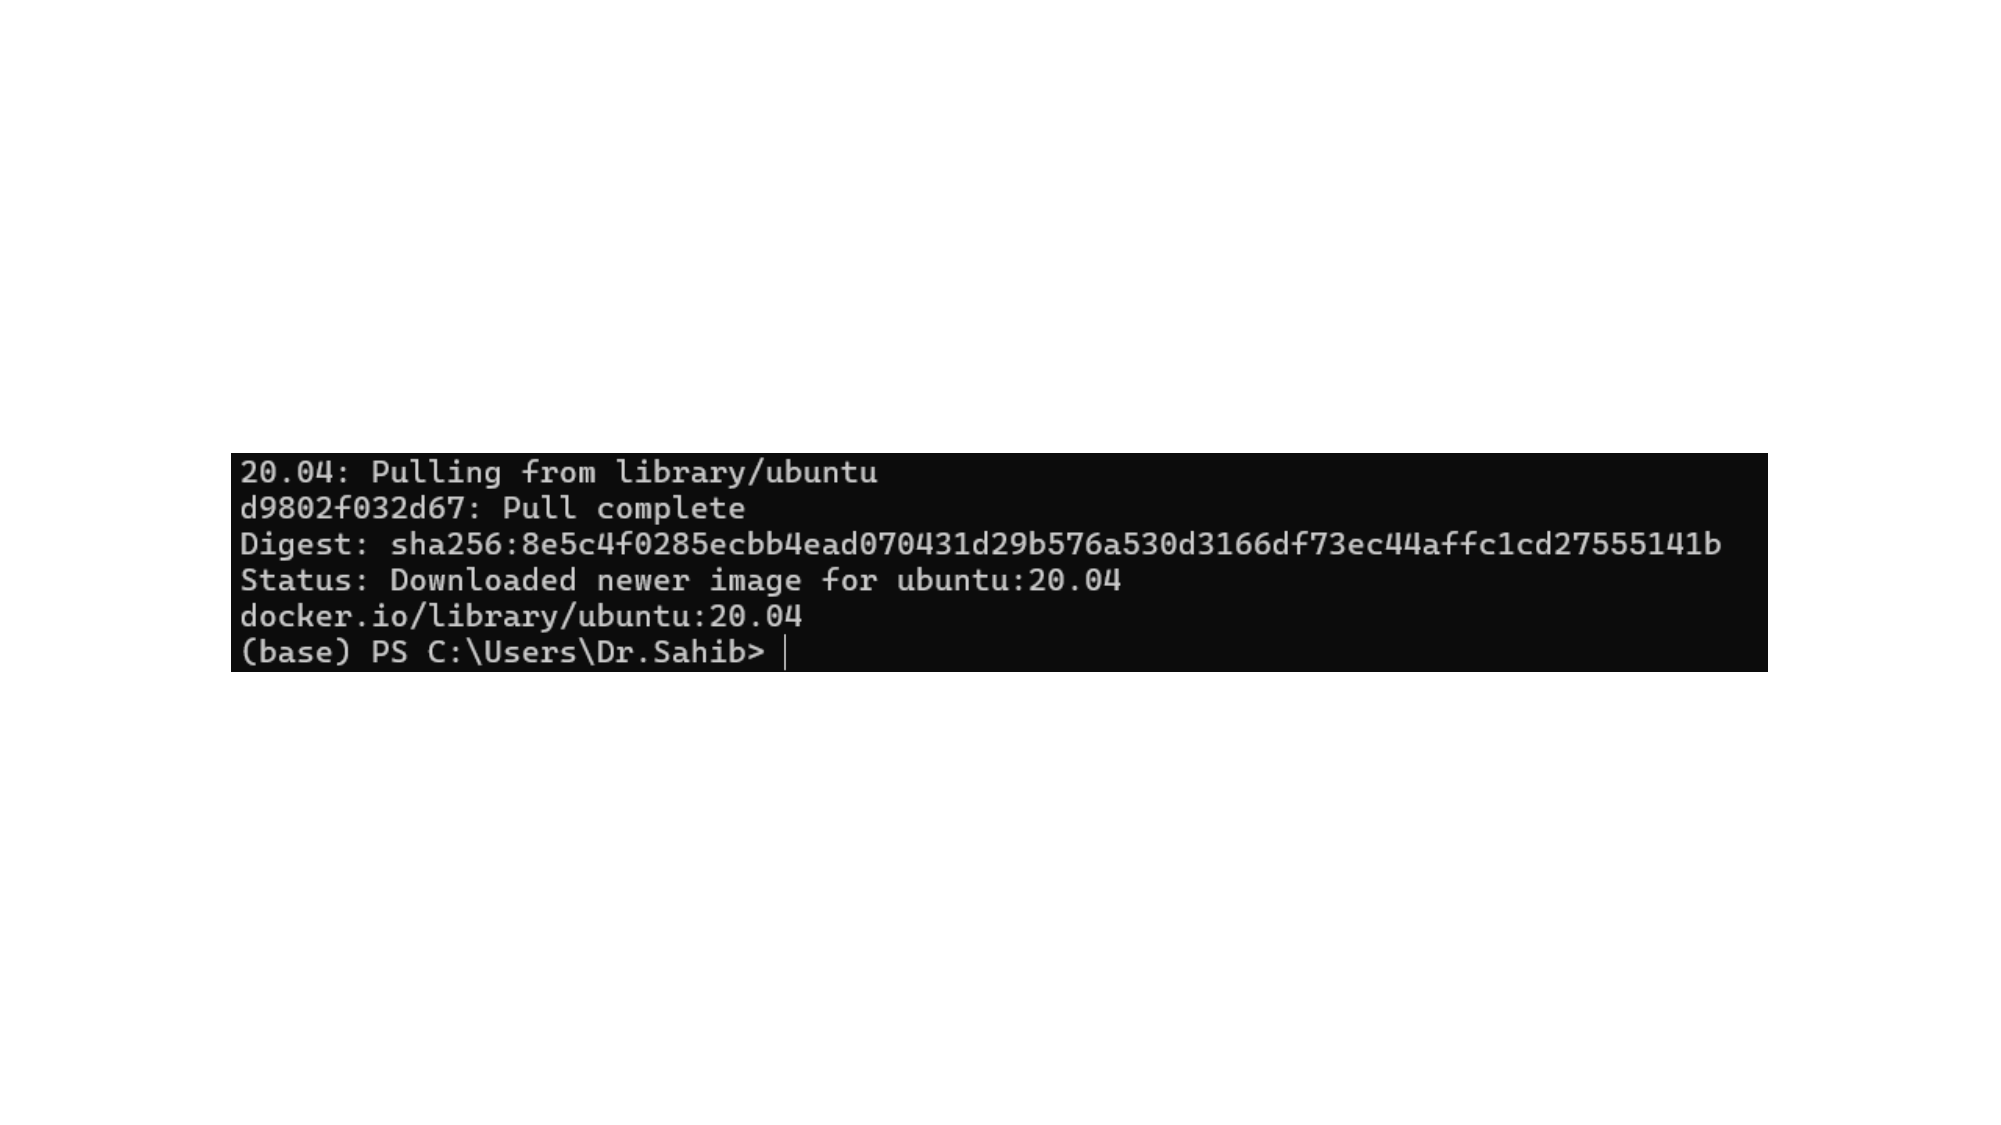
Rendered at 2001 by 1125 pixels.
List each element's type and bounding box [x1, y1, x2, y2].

picture [231, 453, 1768, 672]
